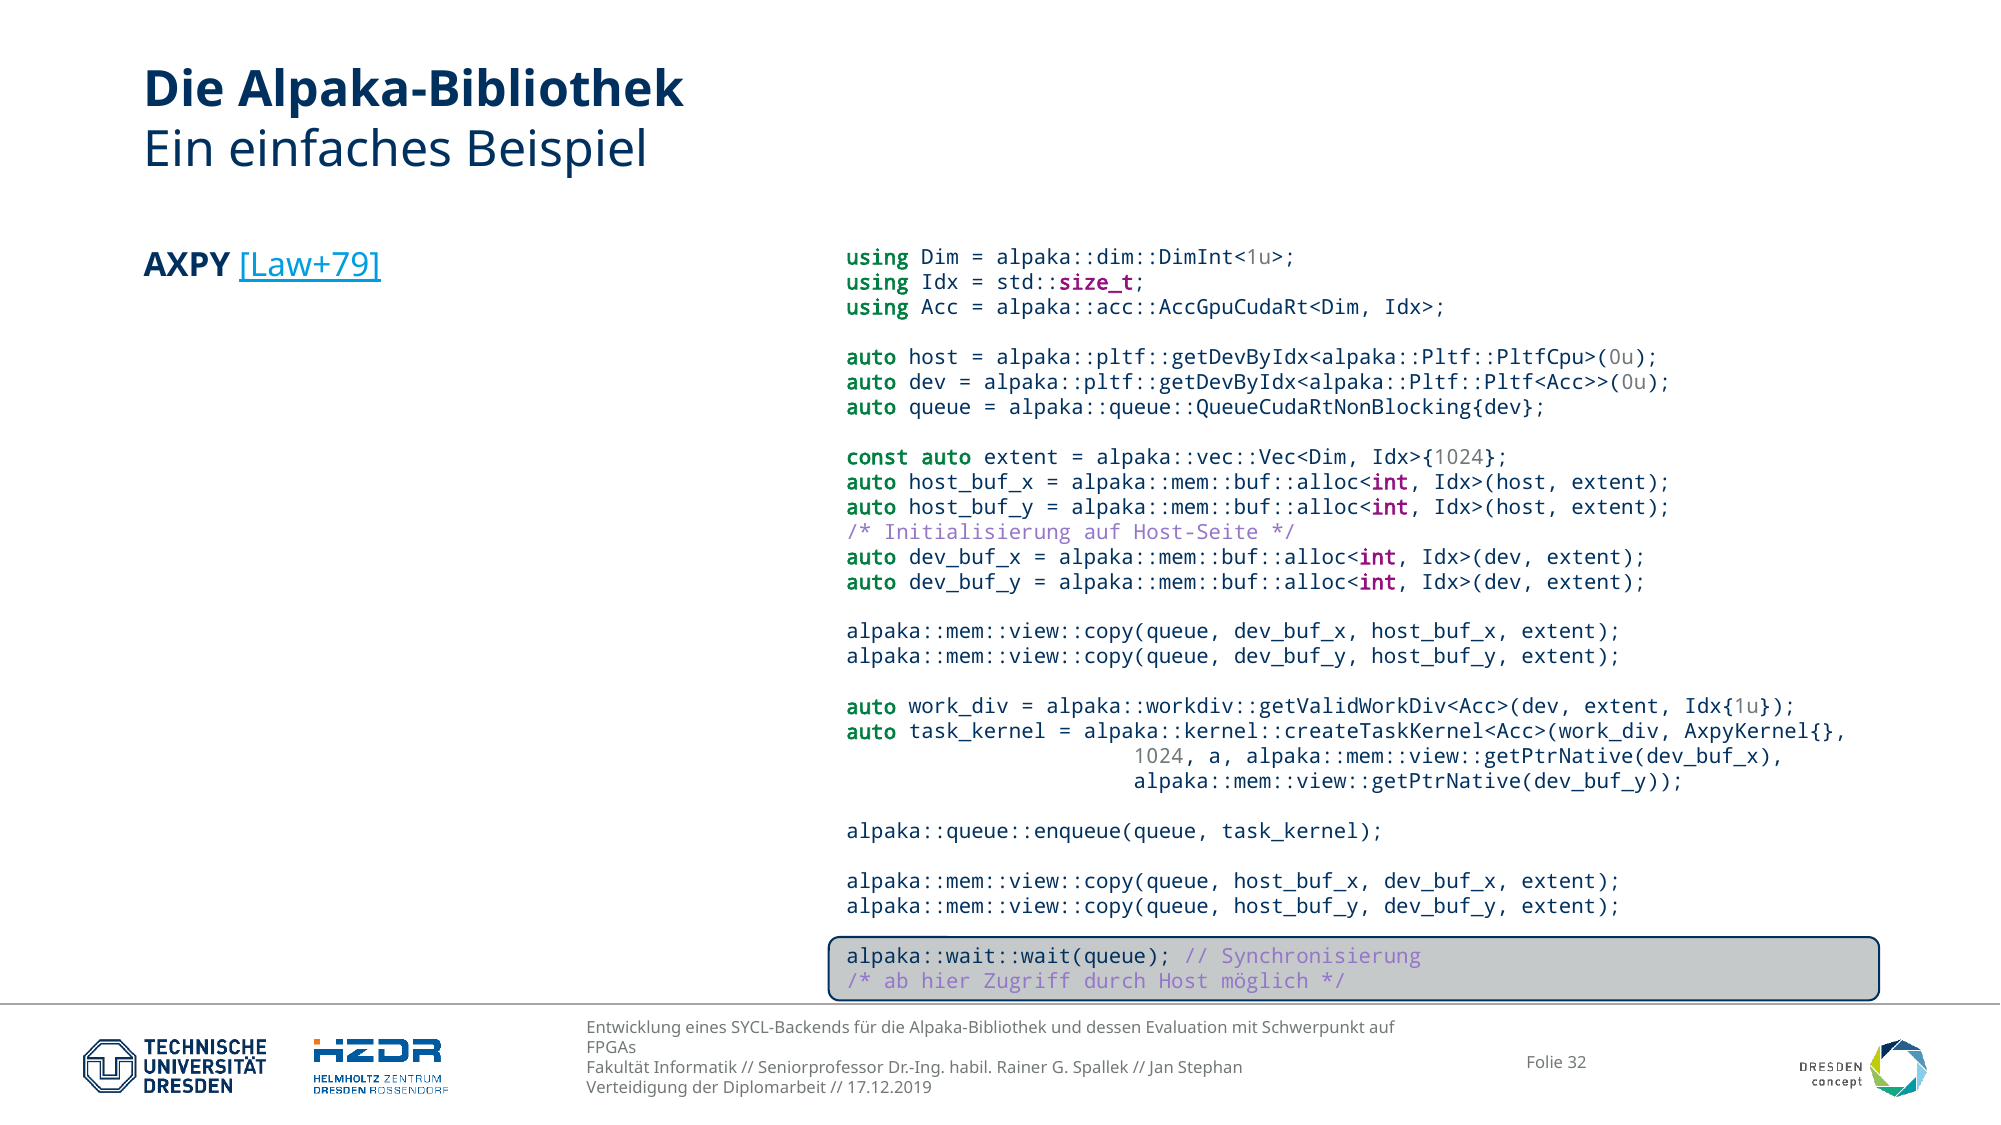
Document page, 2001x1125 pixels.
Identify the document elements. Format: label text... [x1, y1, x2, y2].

picture [83, 1039, 266, 1093]
text_box [827, 935, 1881, 1002]
title Die Alpaka-Bibliothek Ein einfaches Beispiel [143, 56, 1880, 169]
picture [302, 1027, 459, 1105]
list using Dim = alpaka::dim::DimInt<1u>; using Idx = std::size_t; using Acc = alpaka::acc::AccGpuCudaRt<Dim, Idx>; auto host = alpaka::pltf::getDevByIdx<alpaka::Pltf::PltfCpu>(0u); auto dev = alpaka::pltf::getDevByIdx<alpaka::Pltf::Pltf<Acc>>(0u); auto queue = alpaka::queue::QueueCudaRtNonBlocking{dev}; const auto extent = alpaka::vec::Vec<Dim, Idx>{1024}; auto host_buf_x = alpaka::mem::buf::alloc<int, Idx>(host, extent); auto host_buf_y = alpaka::mem::buf::alloc<int, Idx>(host, extent); /* Initialisierung auf Host-Seite */ auto dev_buf_x = alpaka::mem::buf::alloc<int, Idx>(dev, extent); auto dev_buf_y = alpaka::mem::buf::alloc<int, Idx>(dev, extent); alpaka::mem::view::copy(queue, dev_buf_x, host_buf_x, extent); alpaka::mem::view::copy(queue, dev_buf_y, host_buf_y, extent); auto work_div = alpaka::workdiv::getValidWorkDiv<Acc>(dev, extent, Idx{1u}); auto task_kernel = alpaka::kernel::createTaskKernel<Acc>(work_div, AxpyKernel{}, 1024, a, alpaka::mem::view::getPtrNative(dev_buf_x), alpaka::mem::view::getPtrNative(dev_buf_y)); alpaka::queue::enqueue(queue, task_kernel); alpaka::mem::view::copy(queue, host_buf_x, dev_buf_x, extent); alpaka::mem::view::copy(queue, host_buf_y, dev_buf_y, extent); alpaka::wait::wait(queue); // Synchronisierung /* ab hier Zugriff durch Host möglich */ [846, 243, 1880, 957]
picture [1800, 1039, 1927, 1097]
